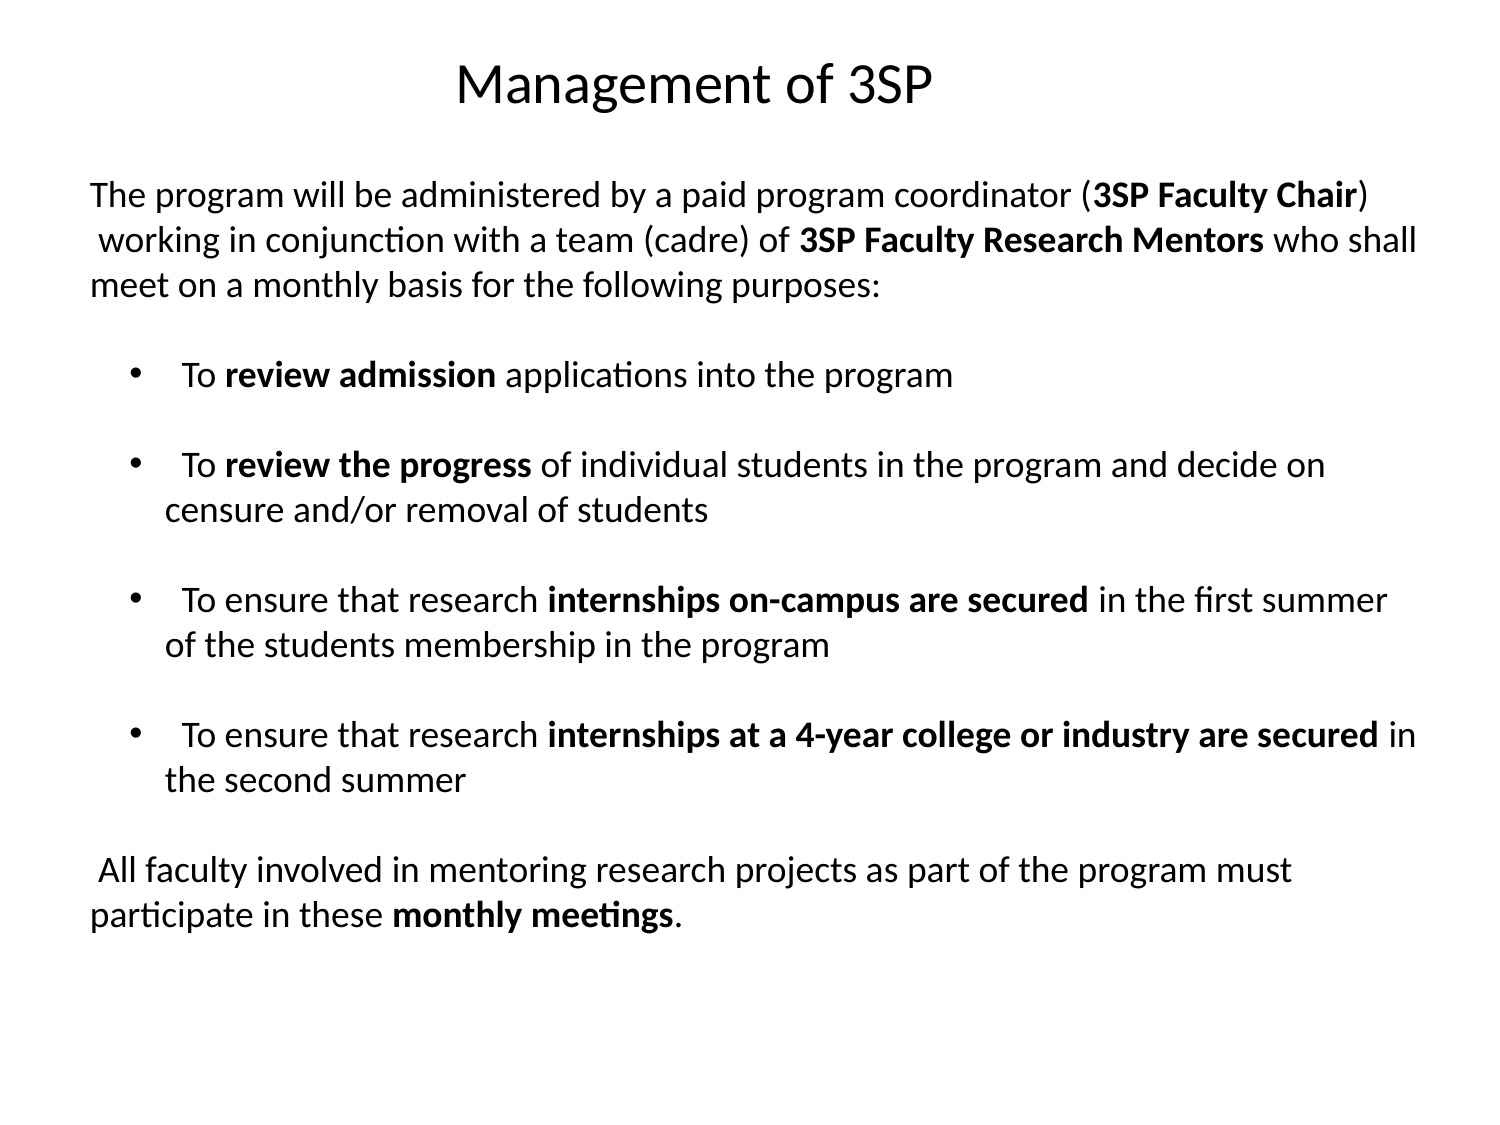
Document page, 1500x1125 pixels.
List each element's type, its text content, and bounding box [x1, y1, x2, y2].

text_box The program will be administered by a paid program coordinator (3SP Faculty Chair) working in conjunction with a team (cadre) of 3SP Faculty Research Mentors who shall meet on a monthly basis for the following purposes: To review admission applications into the program To review the progress of individual students in the program and decide on censure and/or removal of students To ensure that research internships on-campus are secured in the first summer of the students membership in the program To ensure that research internships at a 4-year college or industry are secured in the second summer All faculty involved in mentoring research projects as part of the program must participate in these monthly meetings. [74, 162, 1438, 1033]
text_box Management of 3SP [440, 37, 962, 123]
